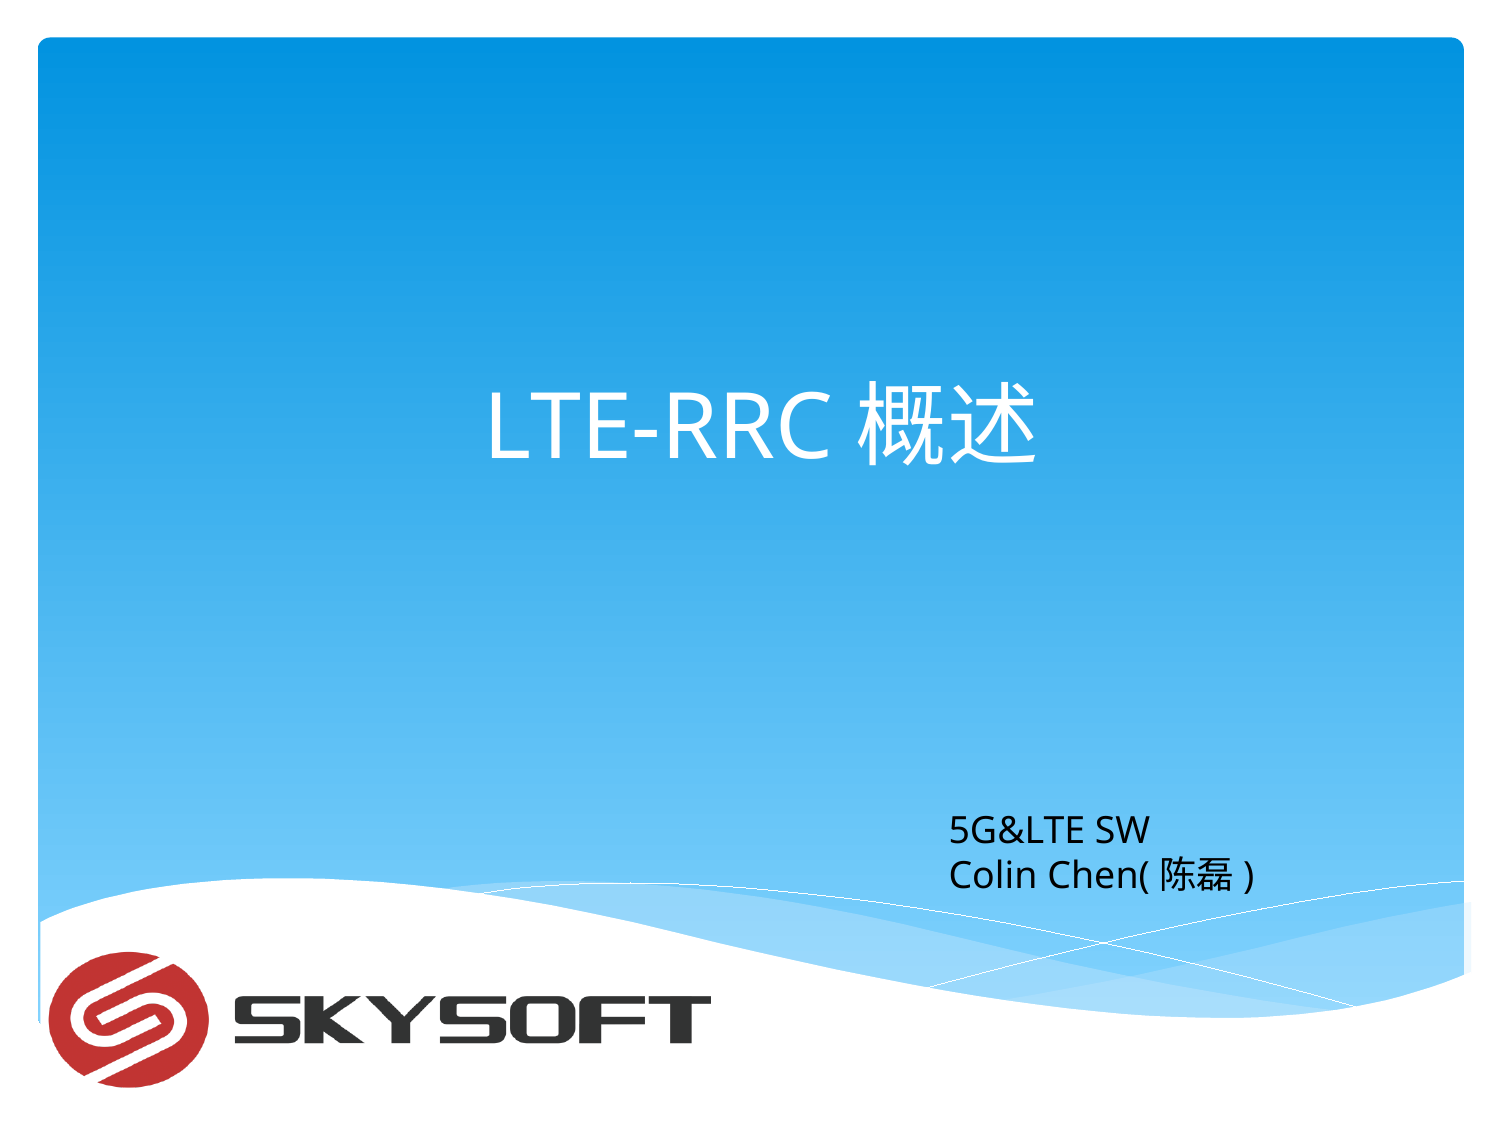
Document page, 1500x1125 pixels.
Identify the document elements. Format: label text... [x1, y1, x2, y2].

picture [37, 949, 711, 1090]
text_box 5G&LTE SW Colin Chen(陈磊) [933, 798, 1270, 904]
title LTE-RRC概述 [123, 243, 1399, 485]
